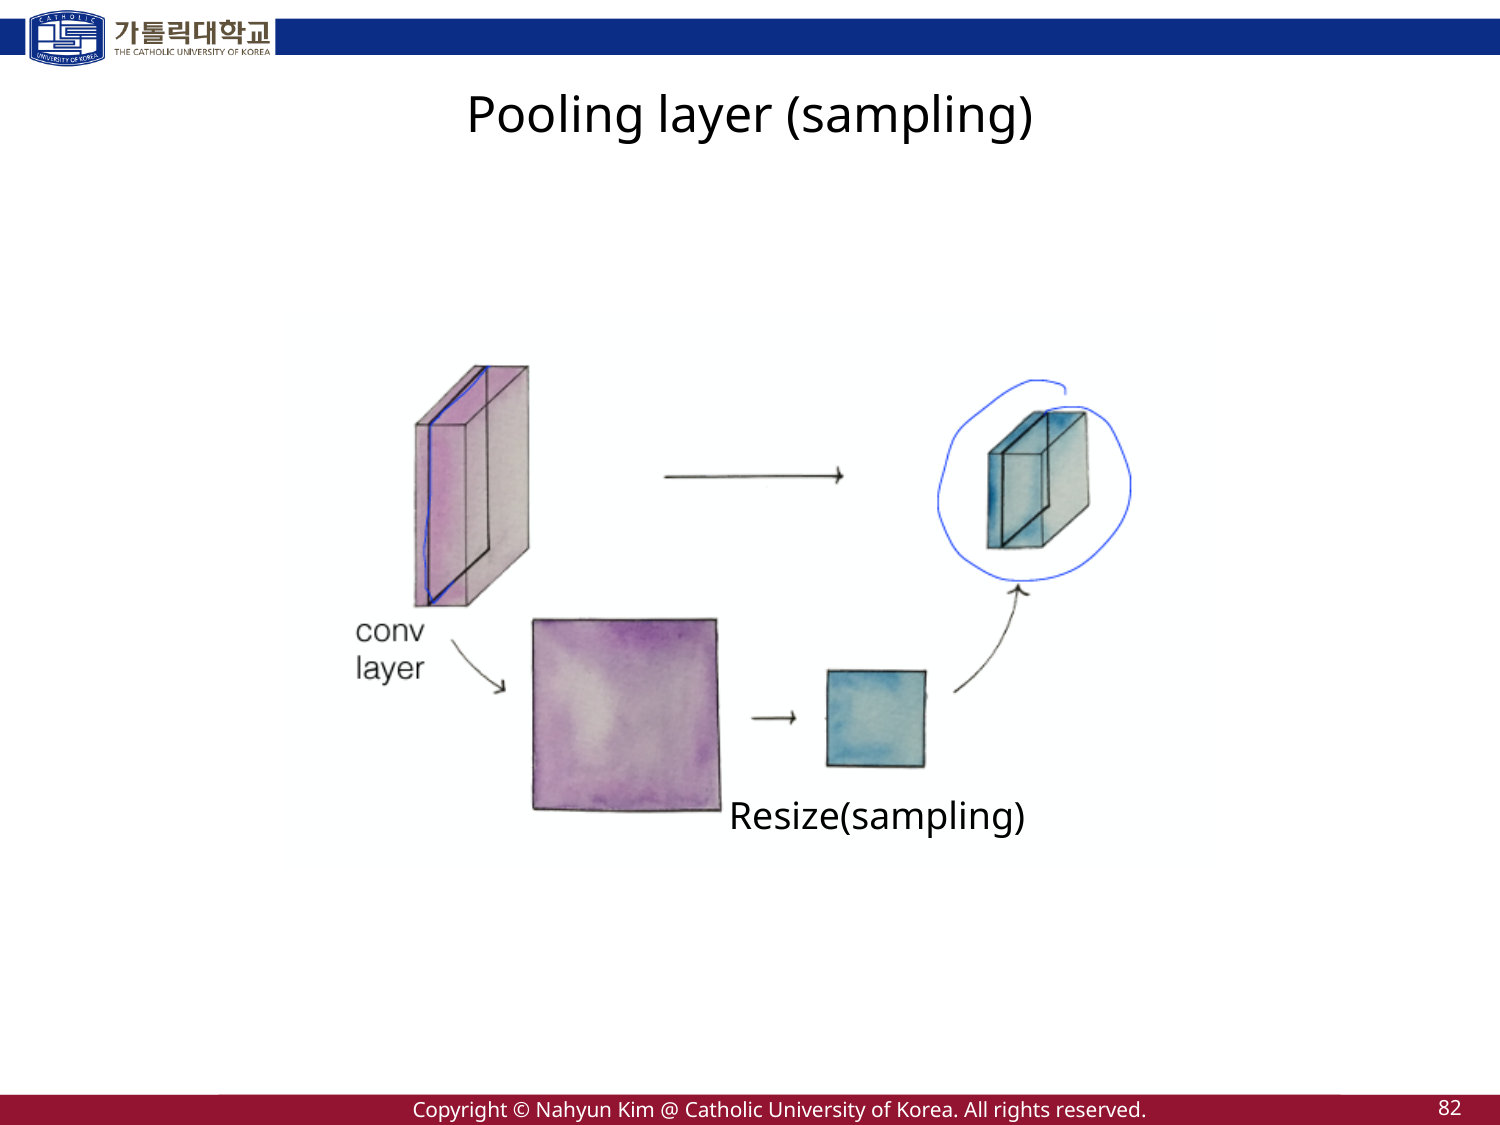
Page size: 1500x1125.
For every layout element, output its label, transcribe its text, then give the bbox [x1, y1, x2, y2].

title Pooling layer (sampling) [76, 74, 1424, 158]
picture [284, 311, 1216, 870]
slide_number 82 [1423, 1093, 1483, 1125]
